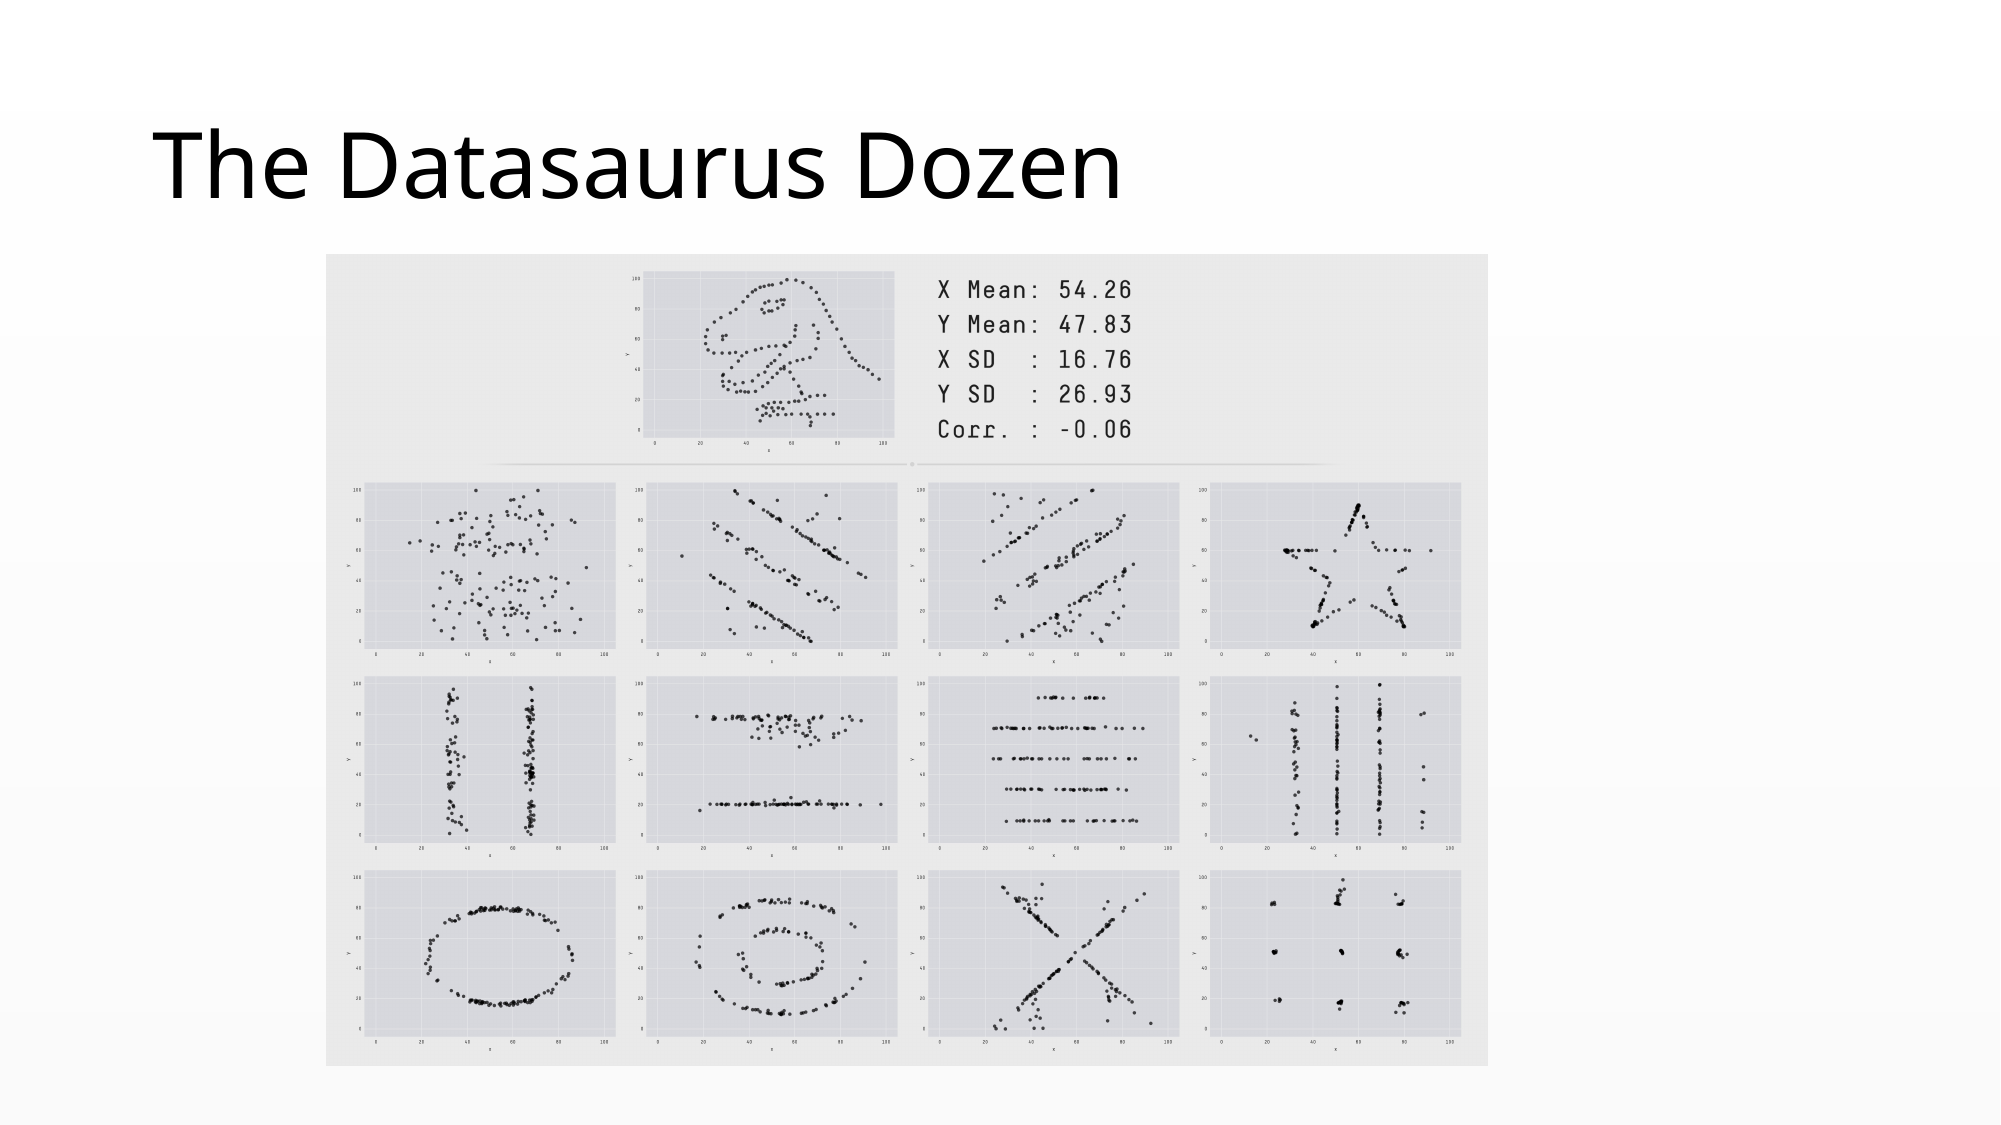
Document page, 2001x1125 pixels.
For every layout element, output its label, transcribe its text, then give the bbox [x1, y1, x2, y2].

title The Datasaurus Dozen [137, 59, 1863, 278]
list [326, 254, 1488, 1066]
